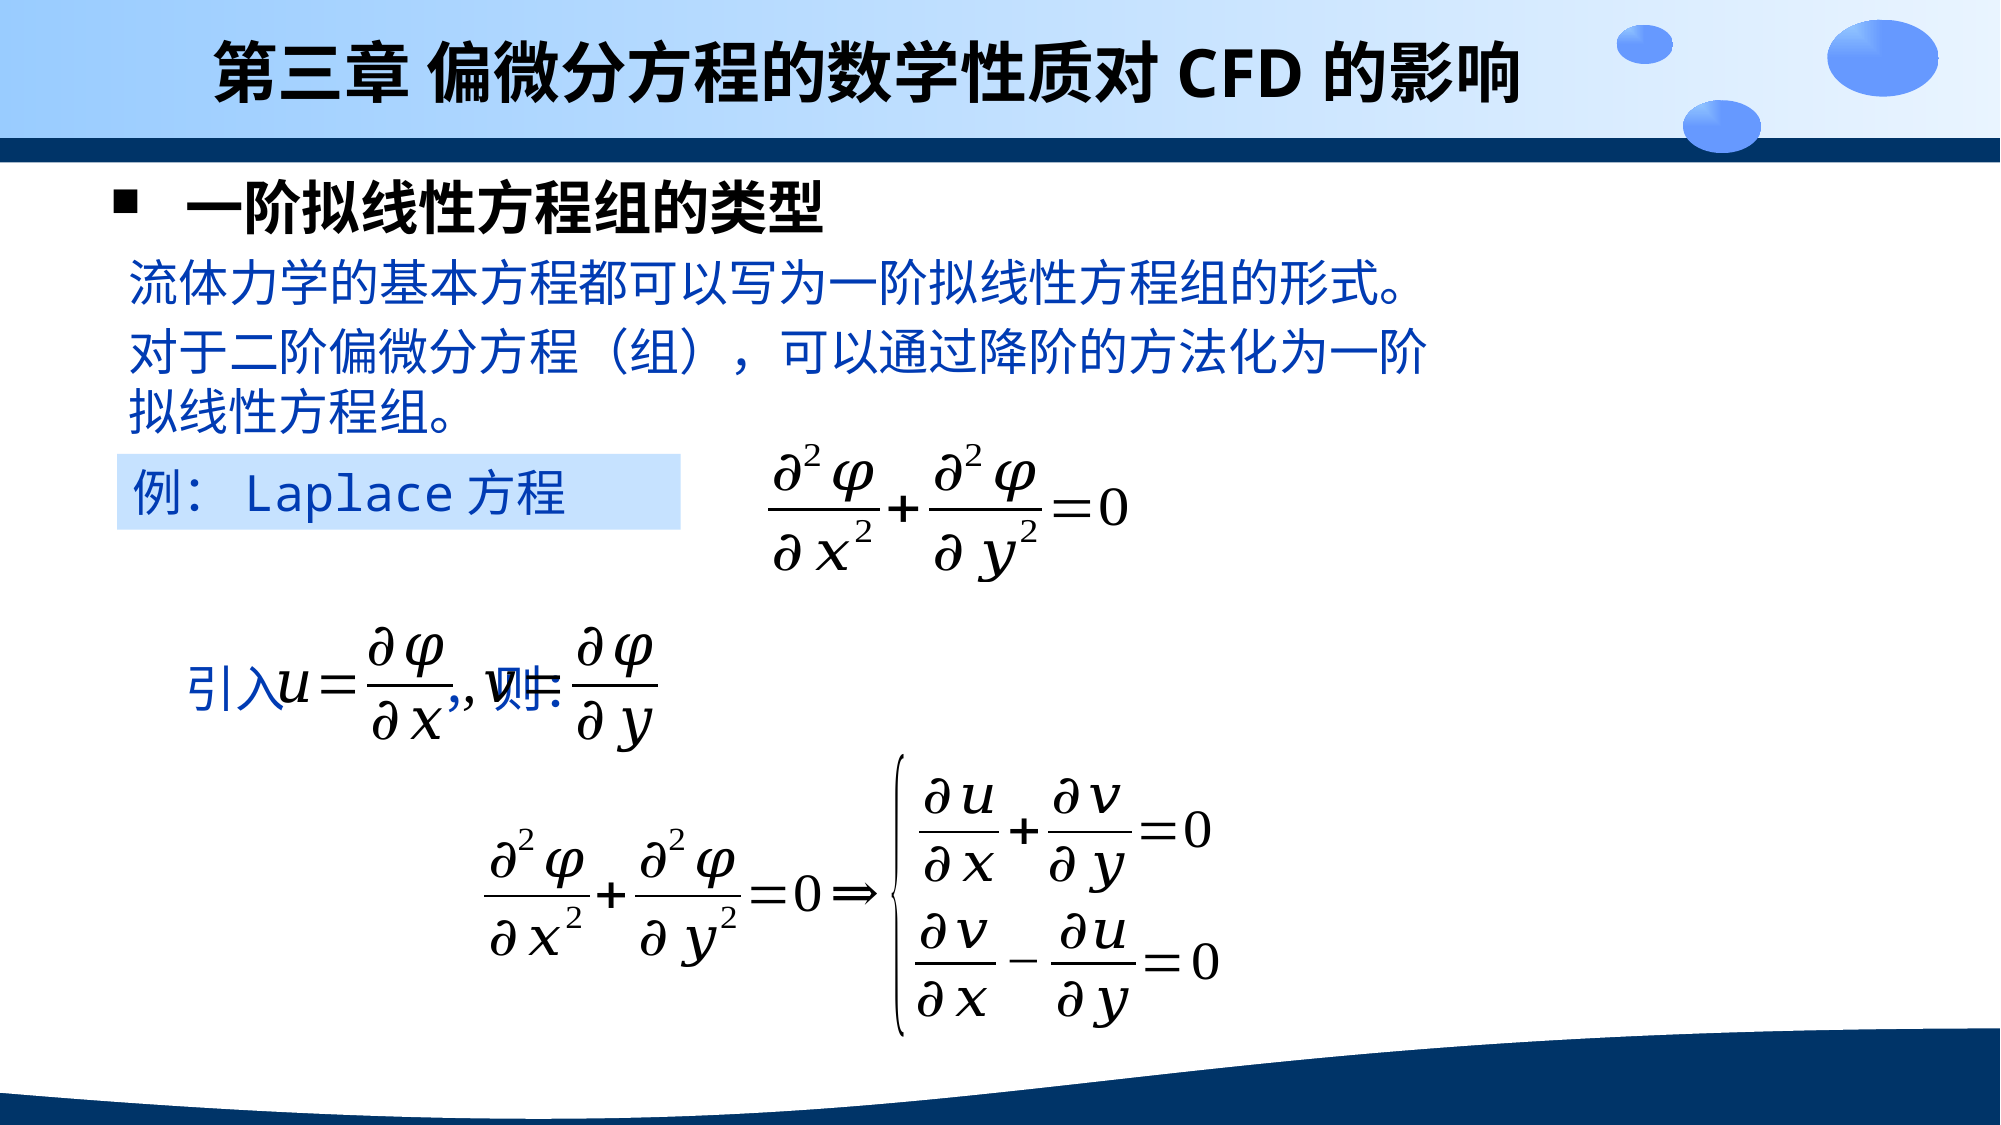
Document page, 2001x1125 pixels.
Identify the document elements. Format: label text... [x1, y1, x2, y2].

text_box 引入 ，则： [170, 650, 853, 725]
text_box 例：Laplace方程 [117, 453, 681, 530]
text_box 一阶拟线性方程组的类型 [95, 150, 842, 249]
text_box 第三章 偏微分方程的数学性质对CFD的影响 [196, 0, 1567, 109]
text_box 流体力学的基本方程都可以写为一阶拟线性方程组的形式。 对于二阶偏微分方程（组），可以通过降阶的方法化为一阶拟线性方程组。 [114, 243, 1473, 449]
